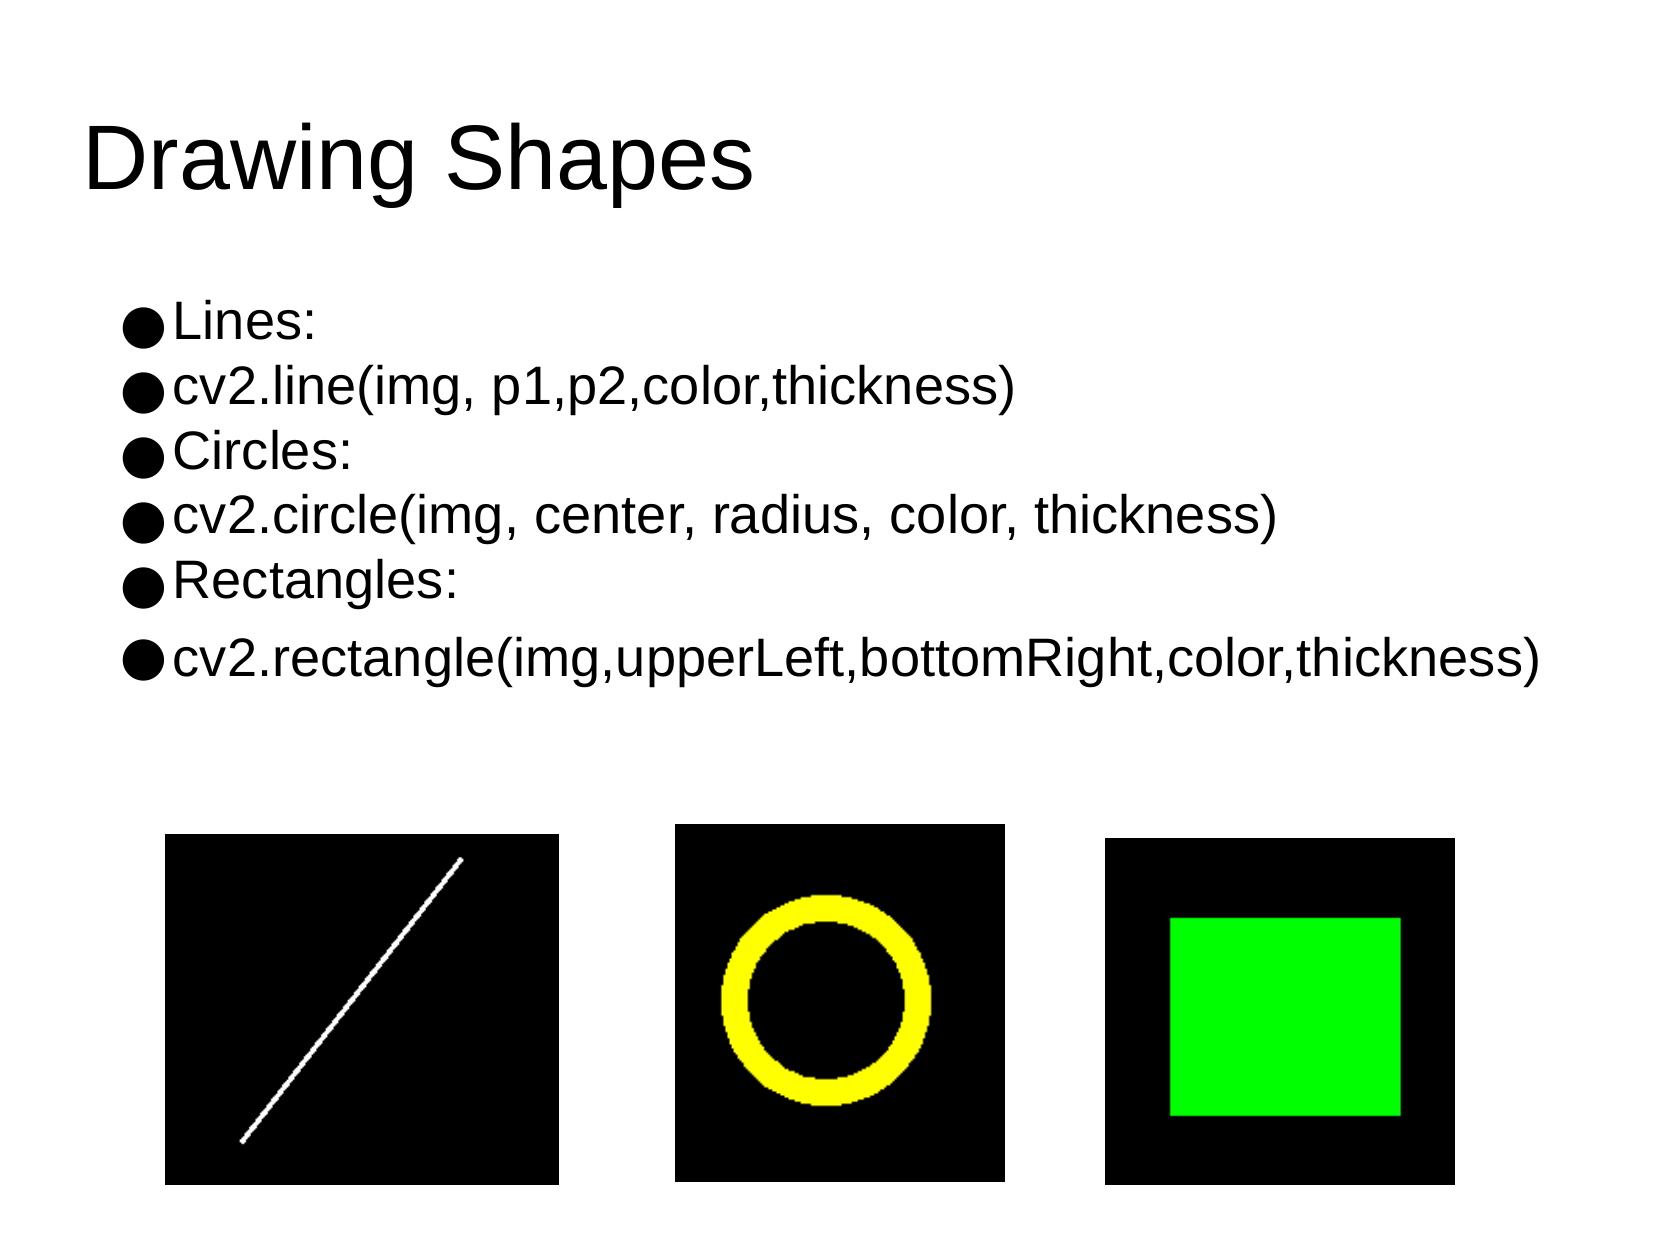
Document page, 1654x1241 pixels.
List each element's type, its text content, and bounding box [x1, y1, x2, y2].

picture [674, 824, 1005, 1182]
text_box Drawing Shapes [82, 49, 1571, 257]
picture [1105, 838, 1455, 1185]
text_box Lines: cv2.line(img, p1,p2,color,thickness) Circles: cv2.circle(img, center, radius, color, thickness) Rectangles: cv2.rectangle(img,upperLeft,bottomRight,color,thickness) [101, 285, 1560, 1105]
picture [164, 834, 559, 1185]
